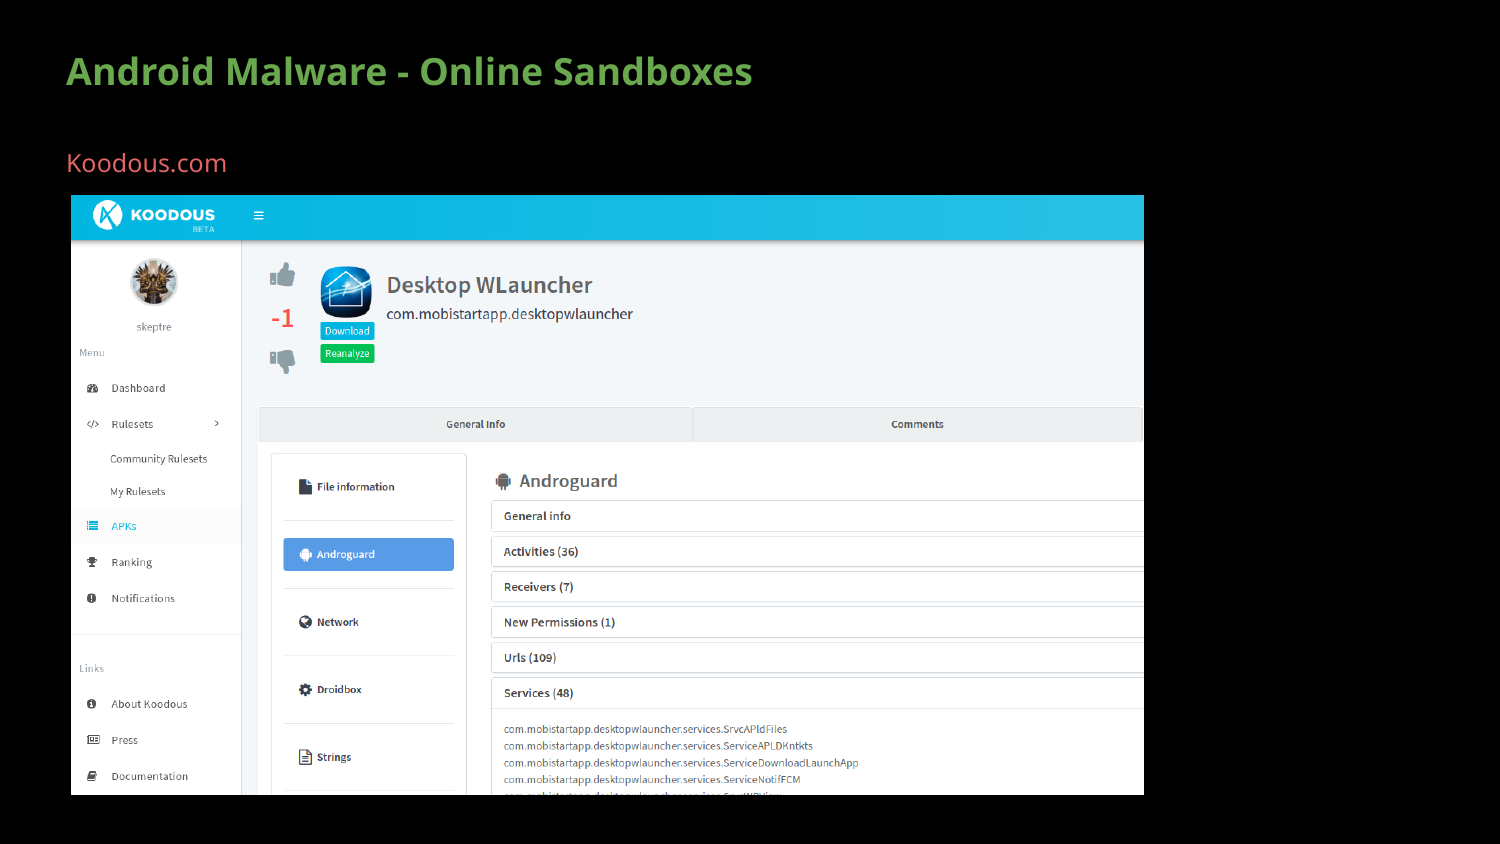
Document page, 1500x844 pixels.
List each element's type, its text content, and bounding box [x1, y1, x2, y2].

picture [132, 210, 140, 220]
picture [194, 210, 203, 220]
picture [71, 195, 1144, 796]
text_box Android Malware - Online Sandboxes [51, 33, 1346, 117]
picture [143, 210, 153, 220]
picture [94, 201, 115, 229]
picture [181, 210, 191, 220]
picture [110, 205, 122, 225]
picture [169, 210, 178, 220]
text_box Koodous.com [51, 132, 1062, 672]
picture [156, 210, 166, 220]
